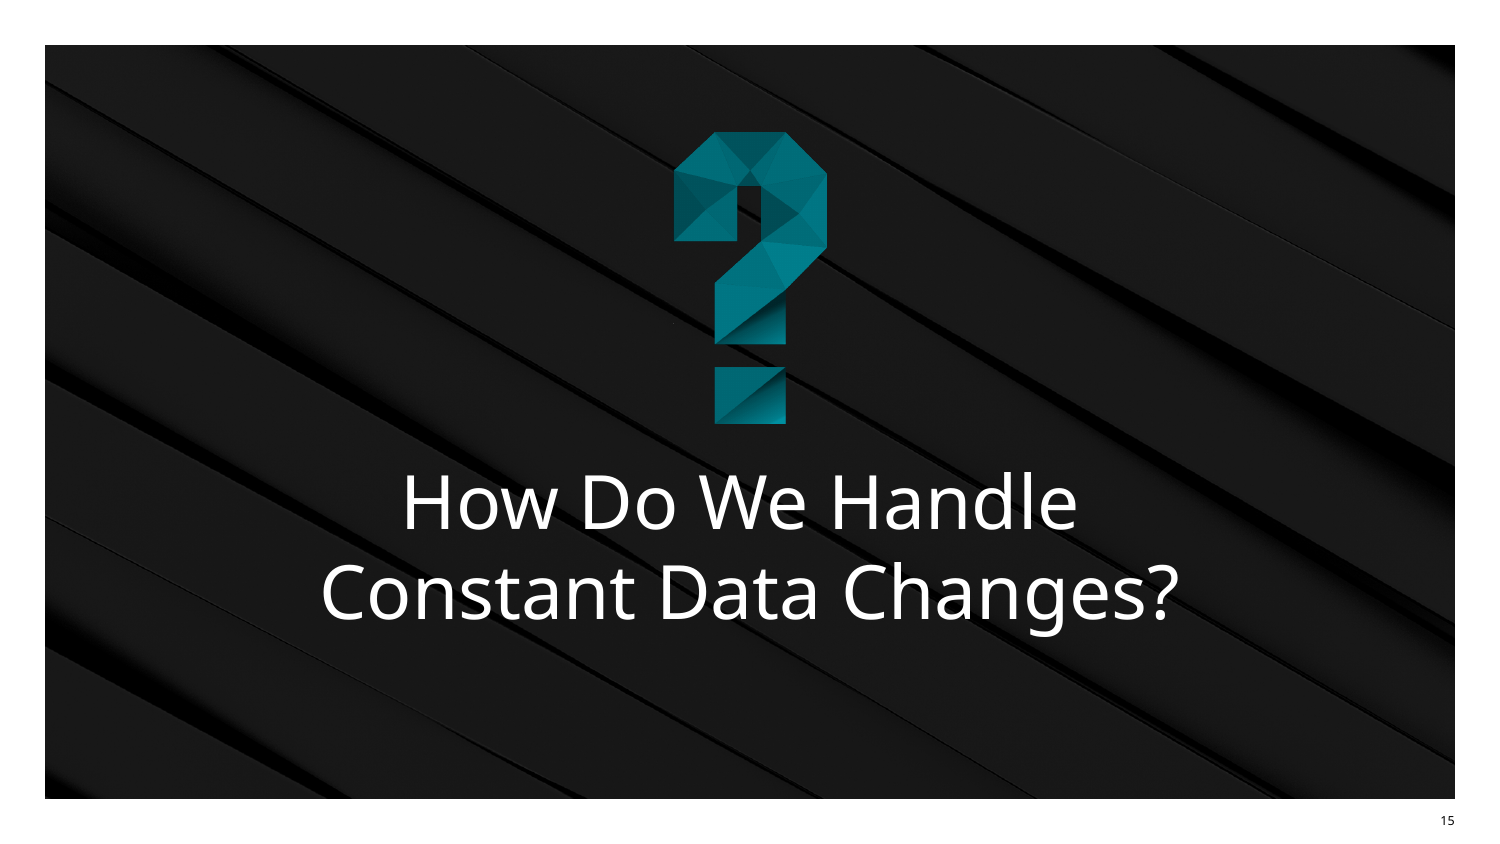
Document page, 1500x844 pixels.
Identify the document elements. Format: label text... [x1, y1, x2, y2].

picture [45, 45, 1455, 379]
title How Do We Handle Constant Data Changes? [0, 379, 1500, 799]
